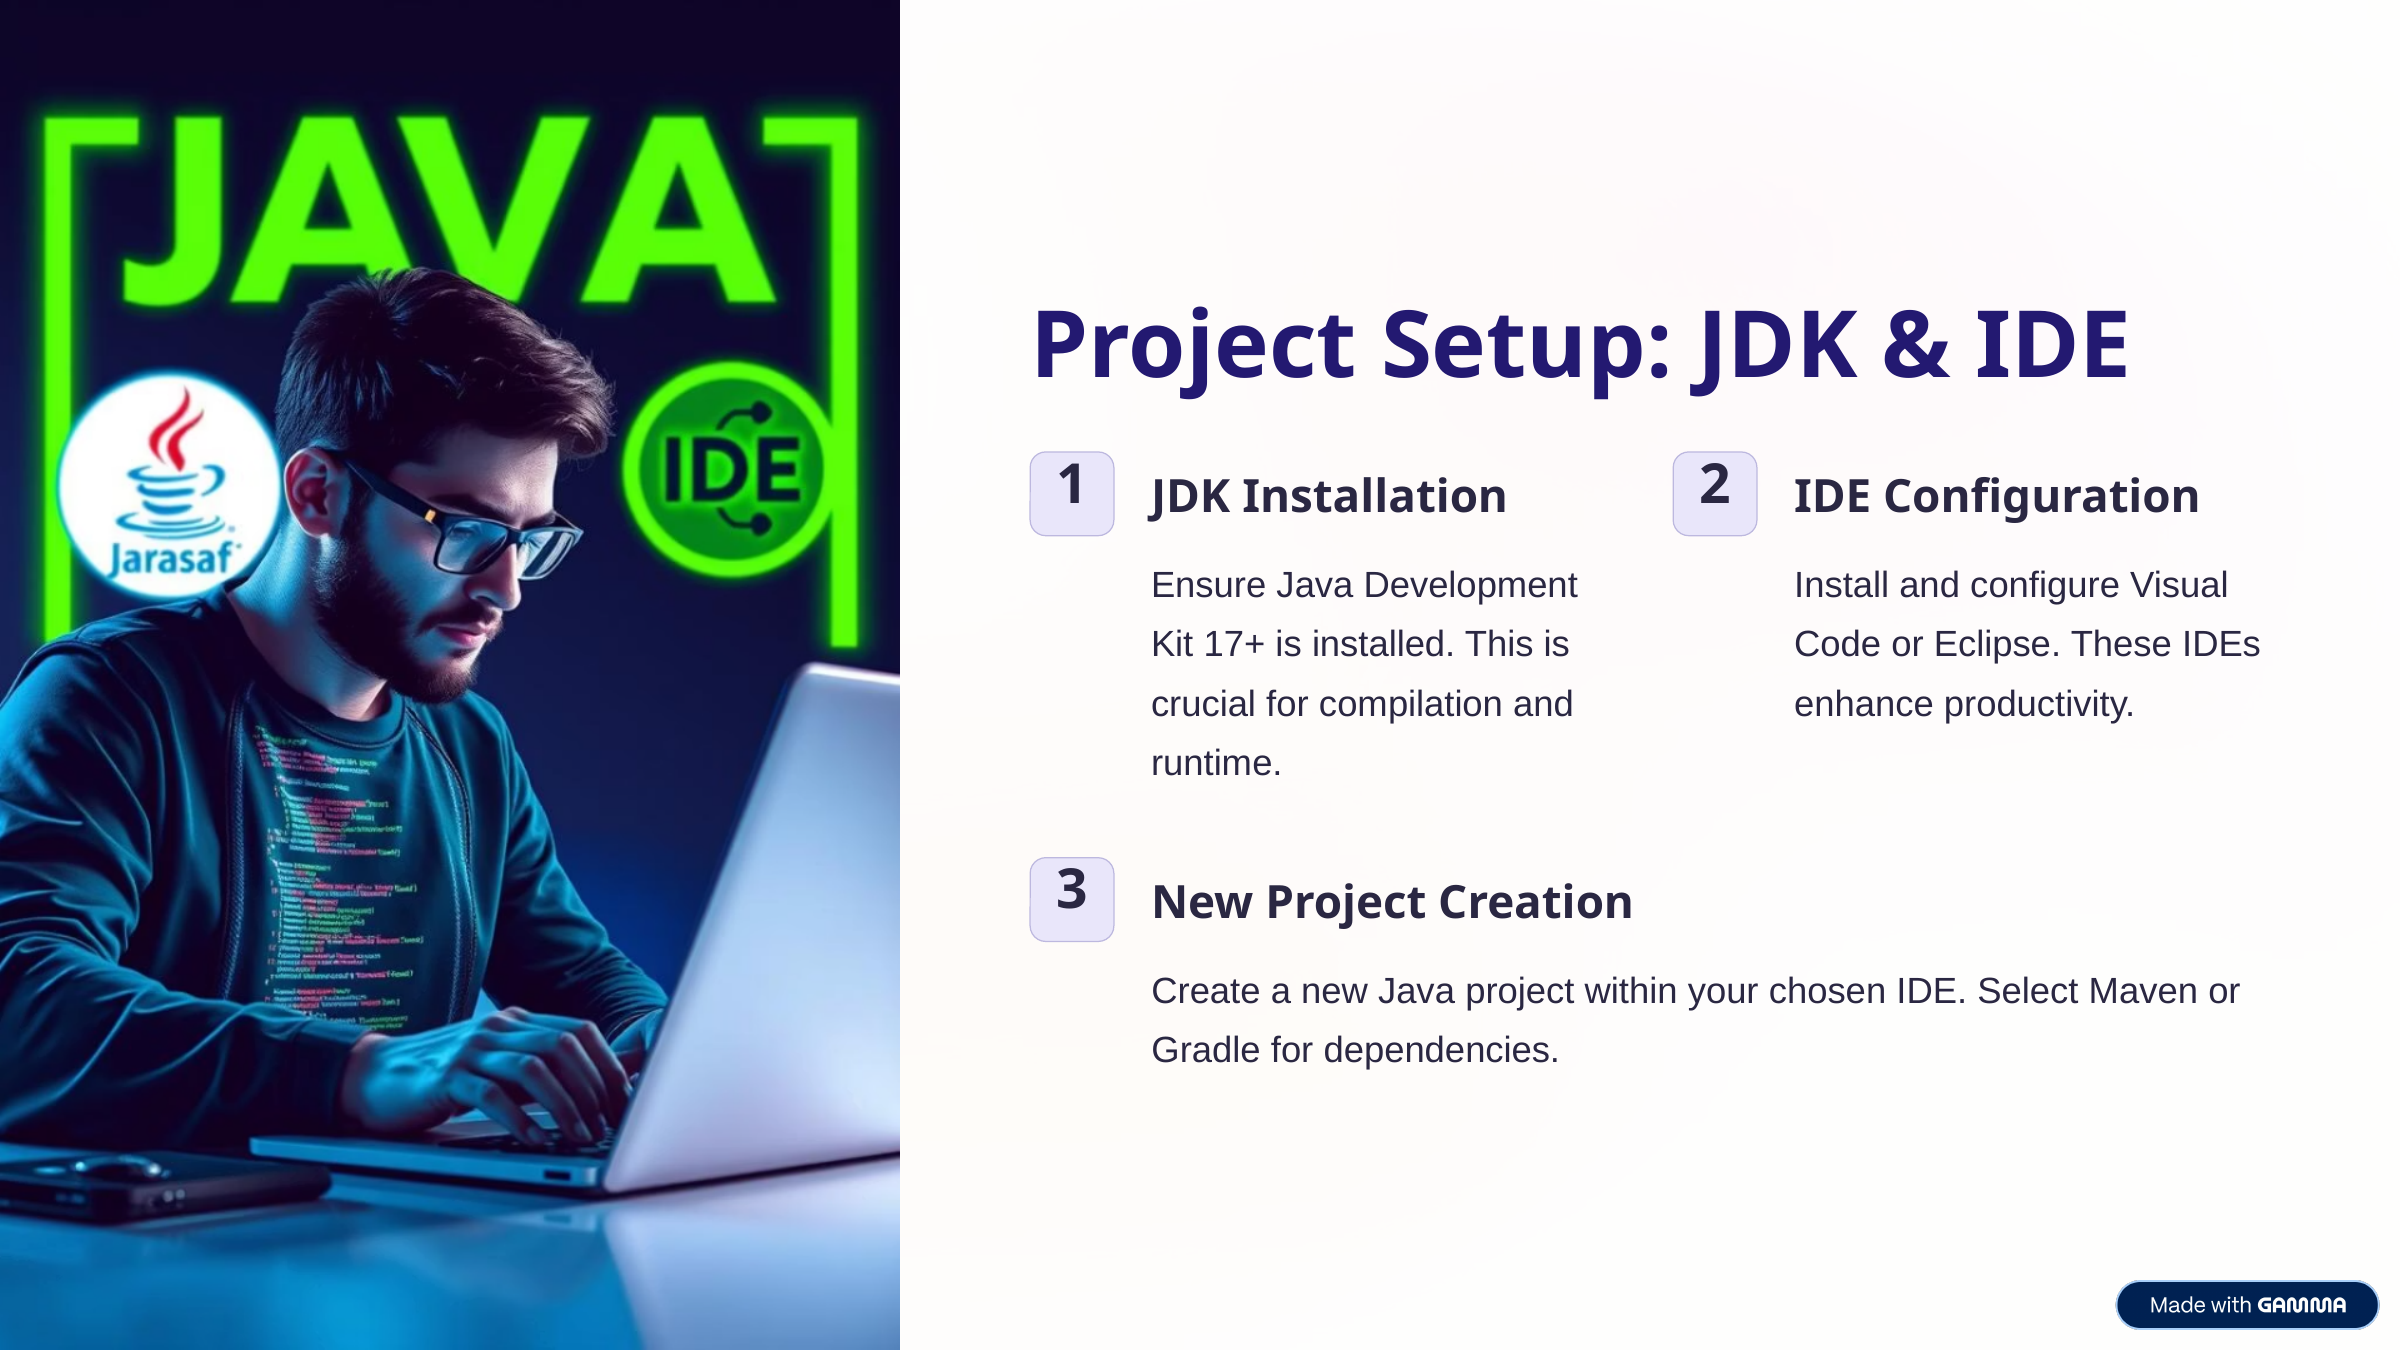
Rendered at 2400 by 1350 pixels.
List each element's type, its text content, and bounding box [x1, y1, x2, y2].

text_box 1 [1044, 458, 1100, 529]
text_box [2191, 1282, 2370, 1324]
text_box 2 [1687, 458, 1743, 529]
picture [261, 1303, 267, 1312]
text_box JDK Installation [1151, 464, 1617, 523]
picture [2106, 1271, 2389, 1339]
text_box 3 [1044, 864, 1100, 935]
text_box Create a new Java project within your chosen IDE. Select Maven or Gradle for dependencies. [1151, 950, 2270, 1070]
text_box Ensure Java Development Kit 17+ is installed. This is crucial for compilation and runtime. [1151, 545, 1627, 784]
text_box Install and configure Visual Code or Eclipse. These IDEs enhance productivity. [1794, 545, 2270, 724]
picture [0, 0, 900, 1350]
text_box New Project Creation [1151, 870, 1617, 929]
text_box [1030, 857, 1114, 942]
text_box Project Setup: JDK & IDE [1030, 279, 2097, 397]
text_box [1673, 451, 1757, 536]
text_box [1030, 451, 1114, 536]
text_box IDE Configuration [1794, 464, 2260, 523]
